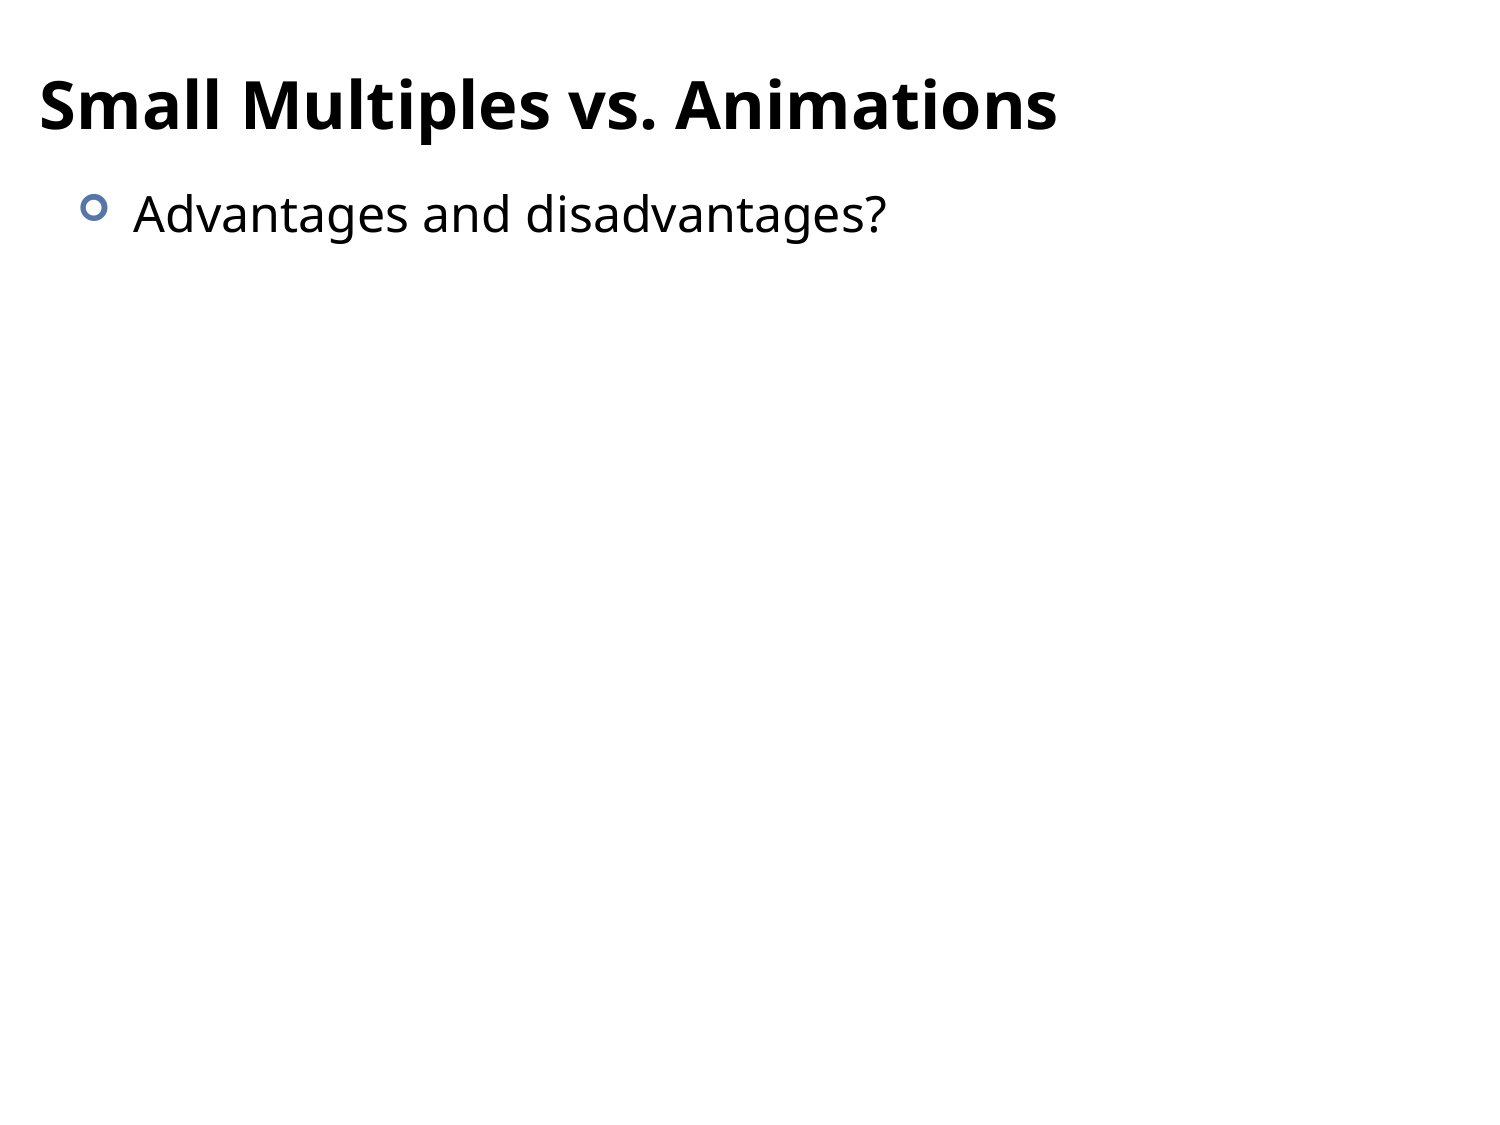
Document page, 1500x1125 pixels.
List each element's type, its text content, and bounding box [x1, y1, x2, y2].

list Advantages and disadvantages? [62, 174, 1451, 1013]
title Small Multiples vs. Animations [24, 18, 1451, 188]
